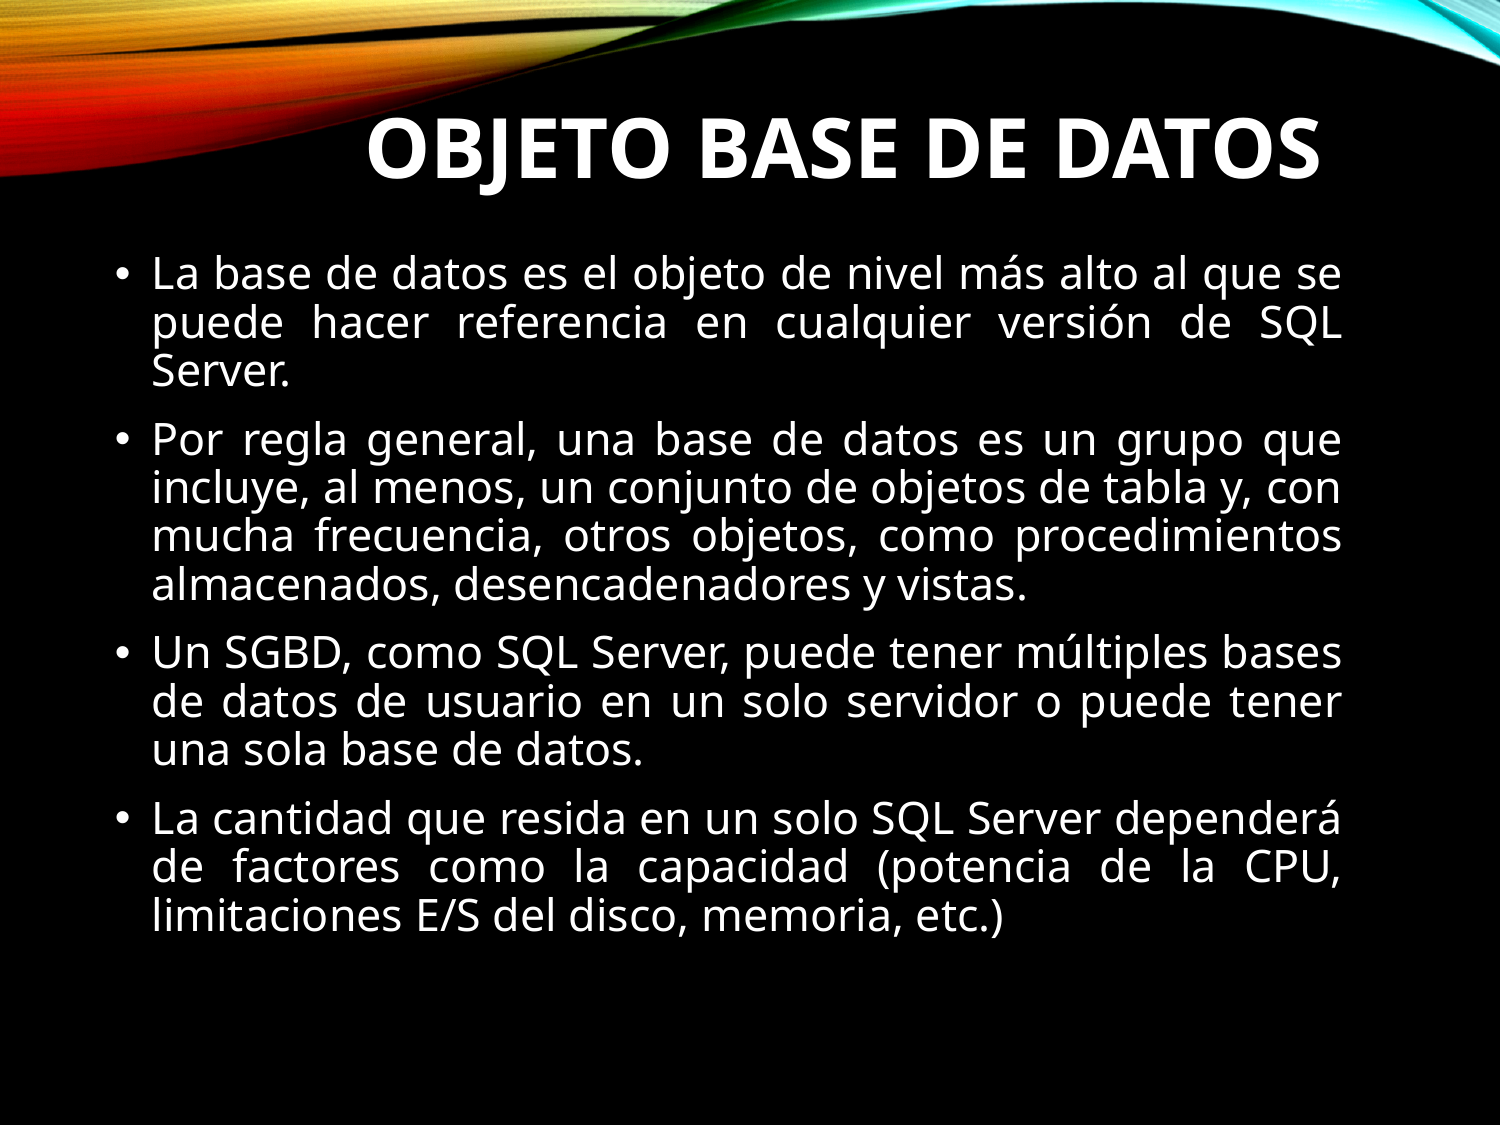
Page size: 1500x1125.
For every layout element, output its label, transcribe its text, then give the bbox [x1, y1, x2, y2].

list La base de datos es el objeto de nivel más alto al que se puede hacer referencia en cualquier versión de SQL Server. Por regla general, una base de datos es un grupo que incluye, al menos, un conjunto de objetos de tabla y, con mucha frecuencia, otros objetos, como procedimientos almacenados, desencadenadores y vistas. Un SGBD, como SQL Server, puede tener múltiples bases de datos de usuario en un solo servidor o puede tener una sola base de datos. La cantidad que resida en un solo SQL Server dependerá de factores como la capacidad (potencia de la CPU, limitaciones E/S del disco, memoria, etc.) [99, 243, 1360, 991]
picture [0, 0, 1500, 178]
title OBJETO BASE DE DATOS [312, 45, 1360, 243]
